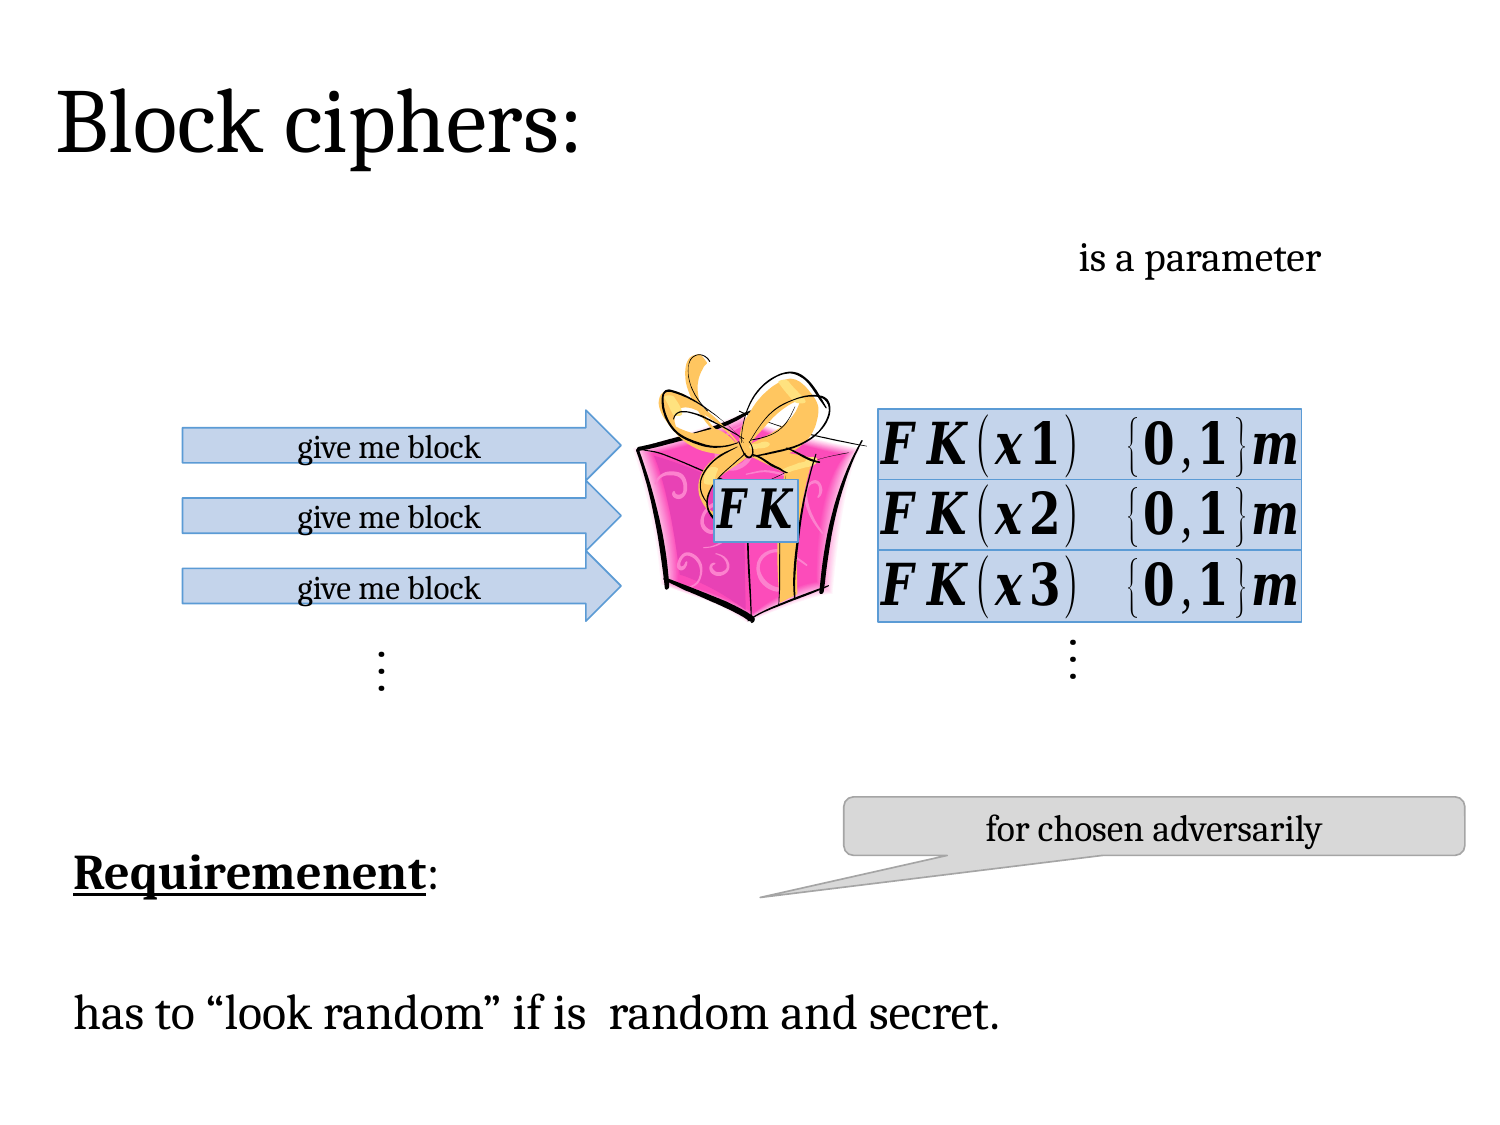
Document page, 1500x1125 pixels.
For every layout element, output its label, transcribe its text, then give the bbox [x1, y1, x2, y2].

picture [632, 351, 868, 625]
text_box . . . [364, 635, 424, 708]
title Block ciphers: [40, 13, 1335, 232]
text_box . . . [1055, 623, 1116, 697]
